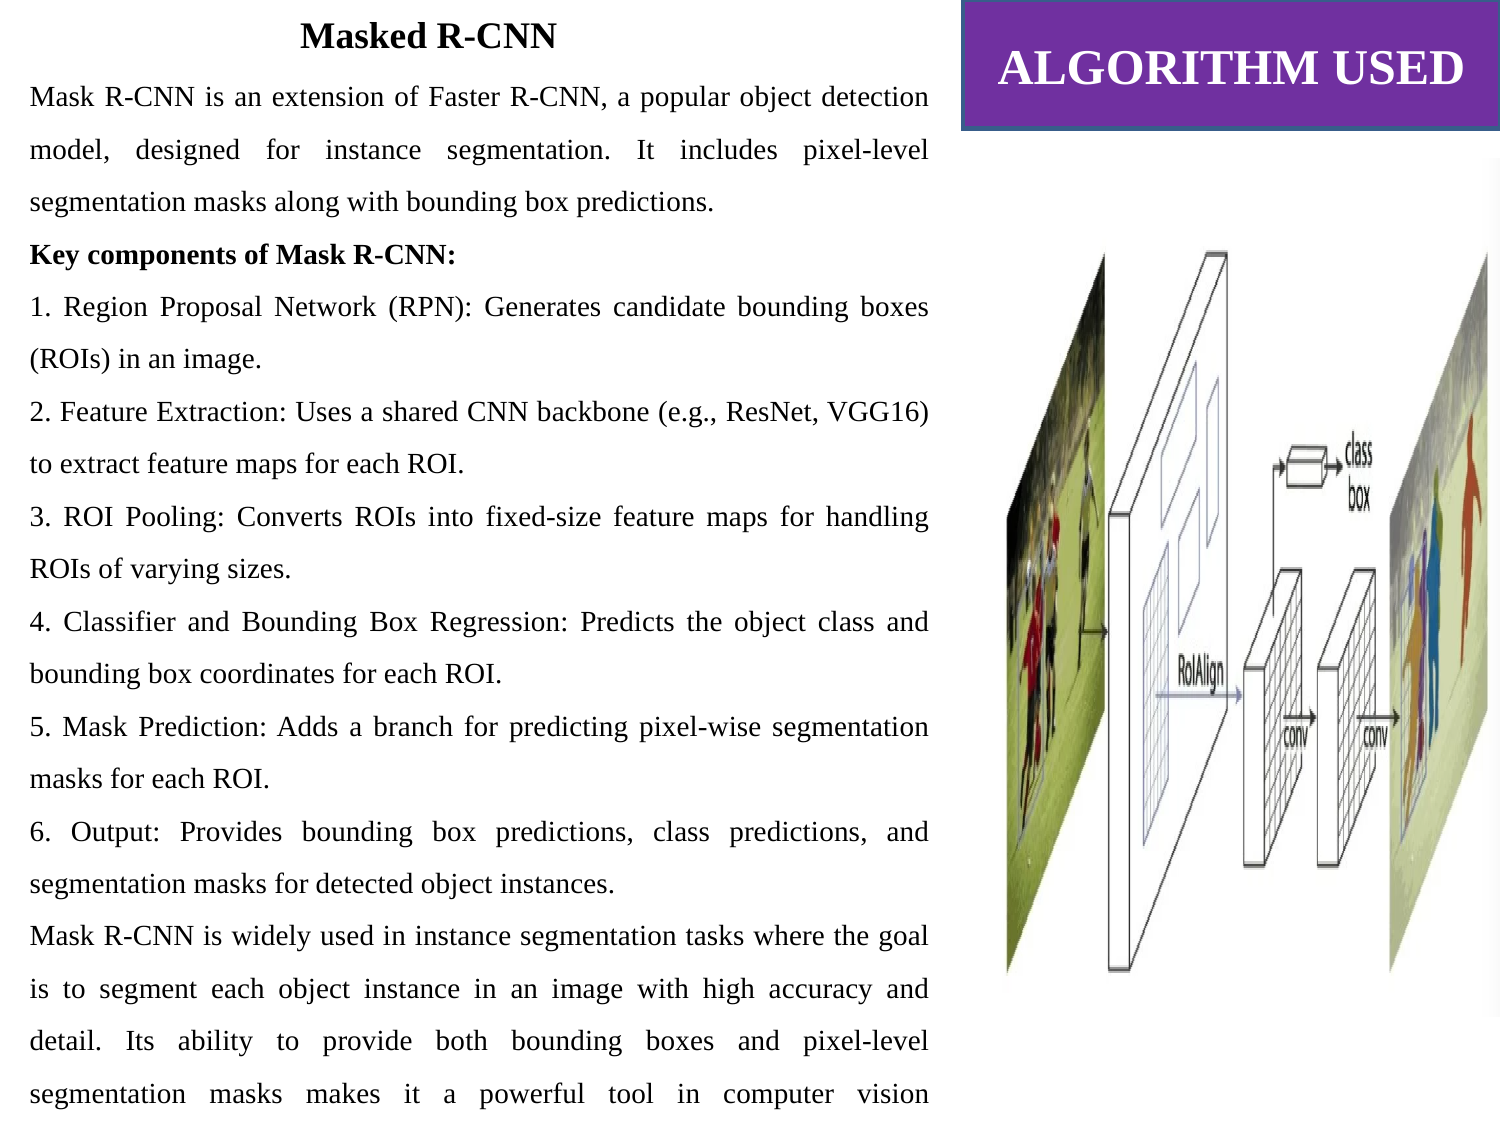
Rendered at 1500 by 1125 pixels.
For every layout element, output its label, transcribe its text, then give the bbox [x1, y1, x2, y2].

text_box Masked R-CNN [285, 3, 586, 64]
picture [962, 157, 1500, 1017]
text_box ALGORITHM USED [962, 0, 1500, 129]
text_box Mask R-CNN is an extension of Faster R-CNN, a popular object detection model, designed for instance segmentation. It includes pixel-level segmentation masks along with bounding box predictions. Key components of Mask R-CNN: 1. Region Proposal Network (RPN): Generates candidate bounding boxes (ROIs) in an image. 2. Feature Extraction: Uses a shared CNN backbone (e.g., ResNet, VGG16) to extract feature maps for each ROI. 3. ROI Pooling: Converts ROIs into fixed-size feature maps for handling ROIs of varying sizes. 4. Classifier and Bounding Box Regression: Predicts the object class and bounding box coordinates for each ROI. 5. Mask Prediction: Adds a branch for predicting pixel-wise segmentation masks for each ROI. 6. Output: Provides bounding box predictions, class predictions, and segmentation masks for detected object instances. Mask R-CNN is widely used in instance segmentation tasks where the goal is to segment each object instance in an image with high accuracy and detail. Its ability to provide both bounding boxes and pixel-level segmentation masks makes it a powerful tool in computer vision applications. [14, 45, 946, 1125]
